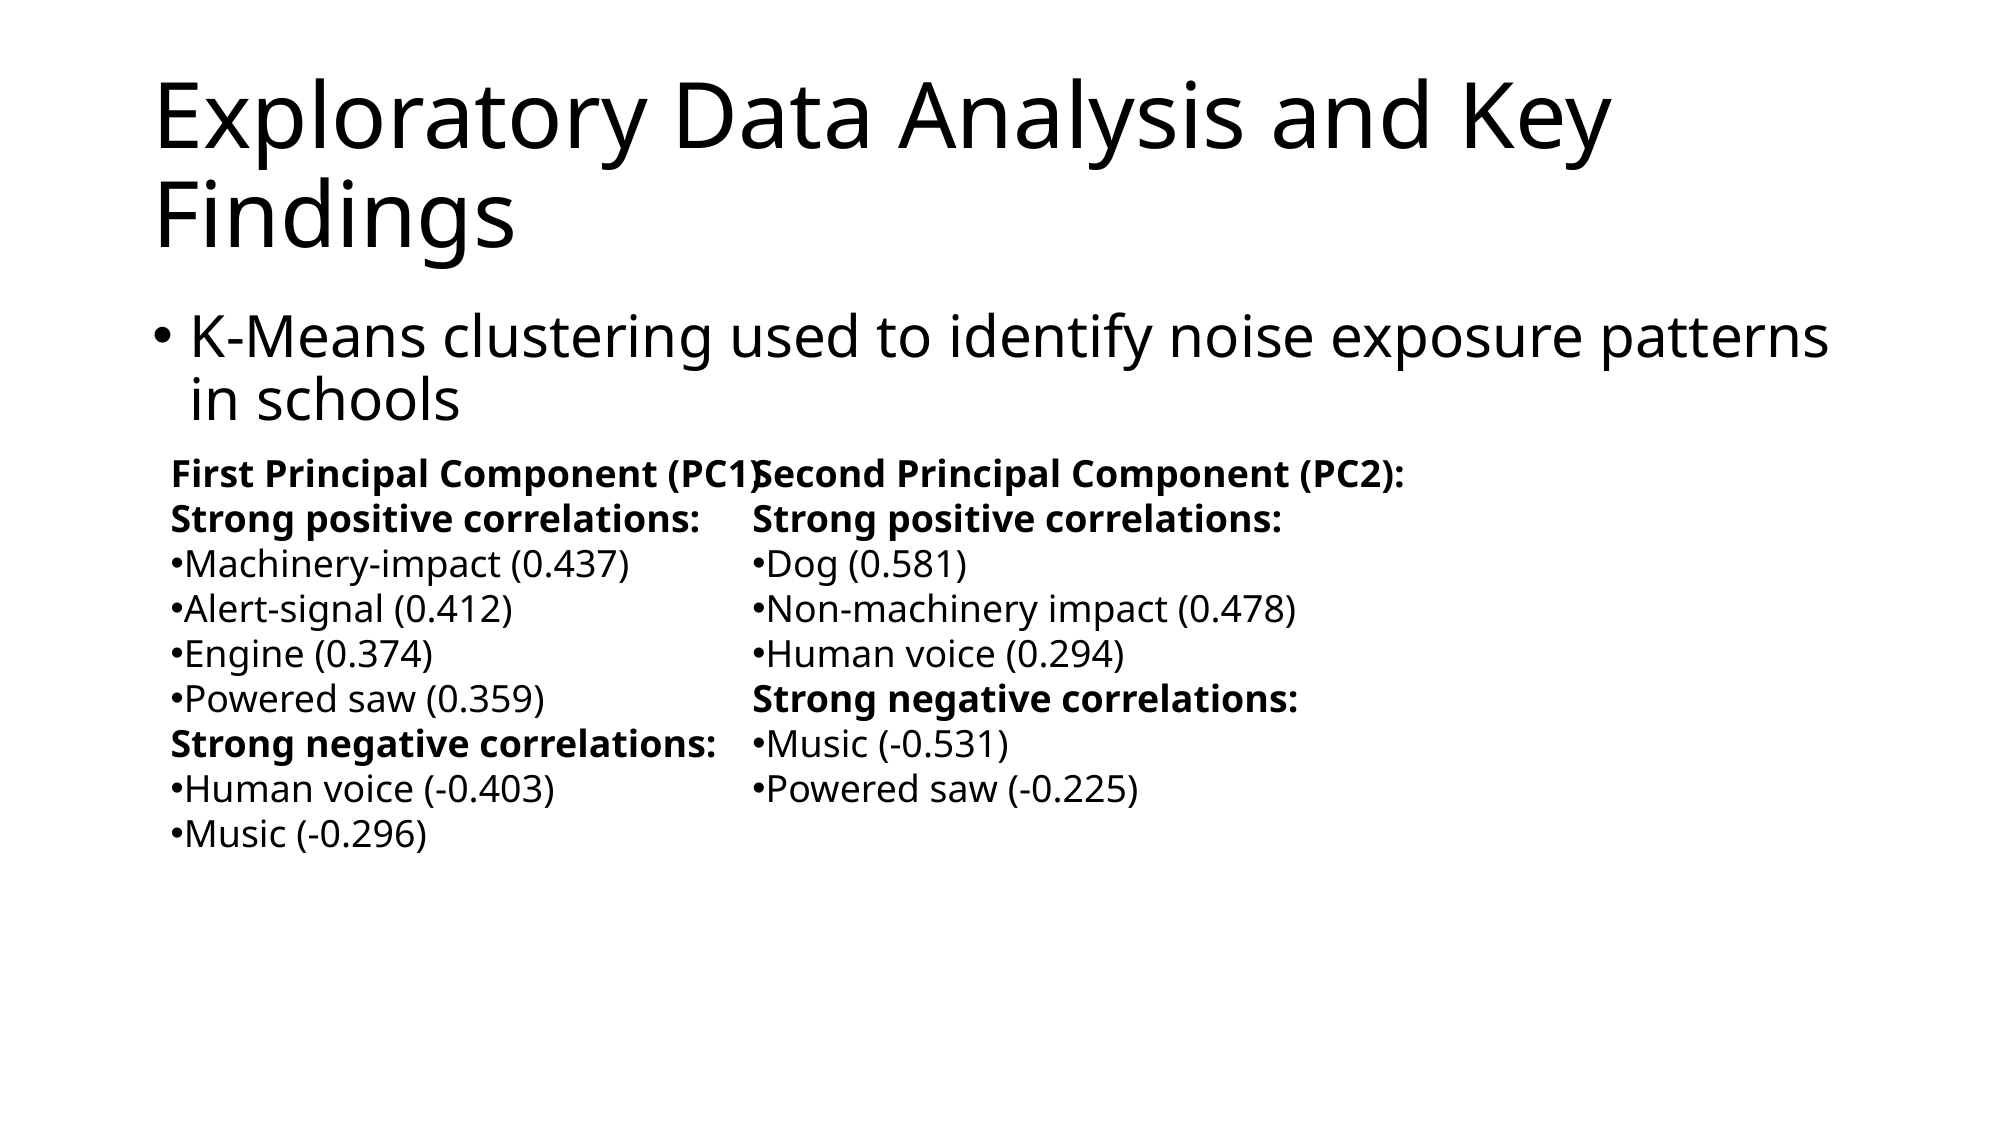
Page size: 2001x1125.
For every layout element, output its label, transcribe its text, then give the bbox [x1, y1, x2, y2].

title Exploratory Data Analysis and Key Findings [137, 59, 1863, 278]
text_box Second Principal Component (PC2): Strong positive correlations: Dog (0.581) Non-machinery impact (0.478) Human voice (0.294) Strong negative correlations: Music (-0.531) Powered saw (-0.225) [737, 442, 1421, 818]
text_box First Principal Component (PC1) Strong positive correlations: Machinery-impact (0.437) Alert-signal (0.412) Engine (0.374) Powered saw (0.359) Strong negative correlations: Human voice (-0.403) Music (-0.296) [155, 442, 778, 908]
list K-Means clustering used to identify noise exposure patterns in schools [137, 299, 1863, 494]
